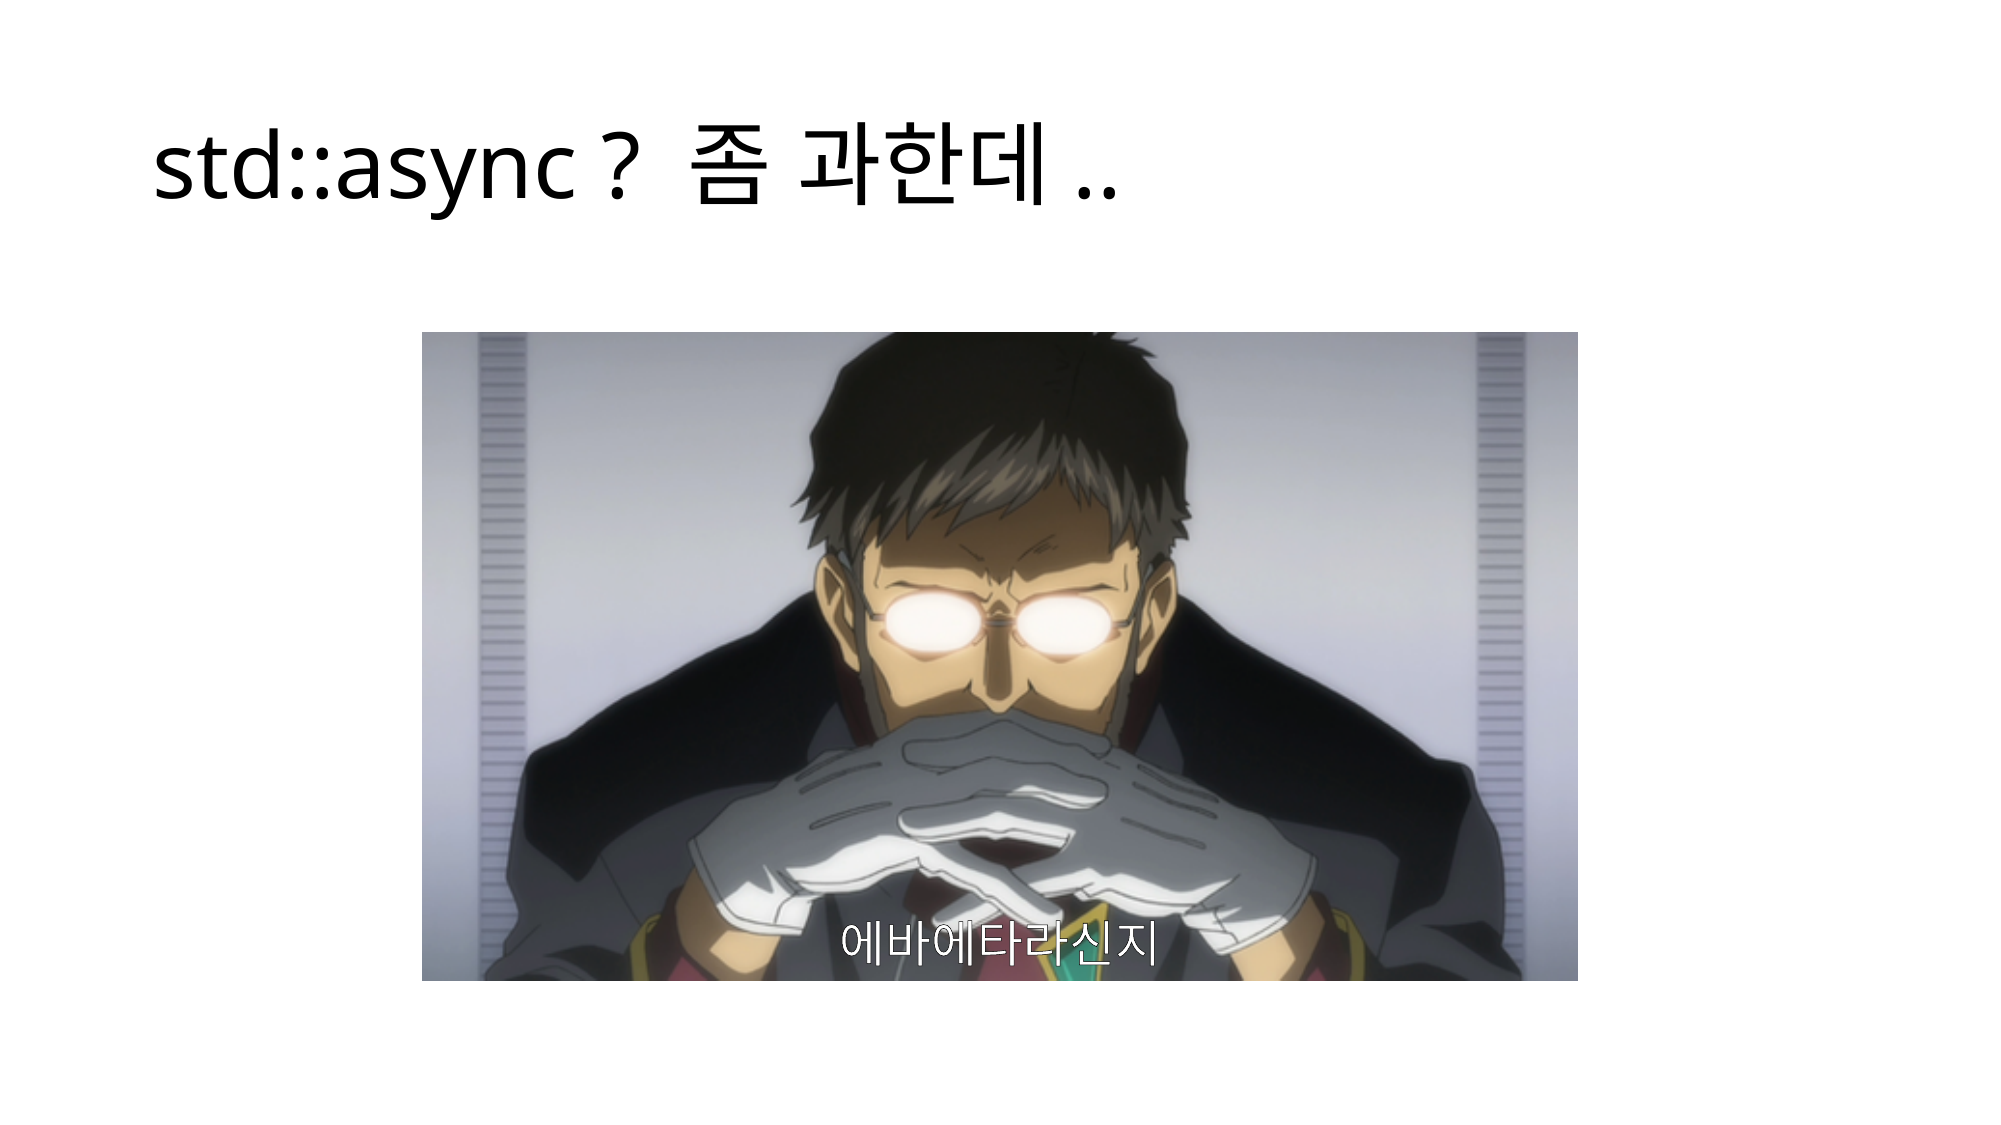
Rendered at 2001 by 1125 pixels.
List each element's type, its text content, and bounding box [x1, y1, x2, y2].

title std::async ? 좀 과한데.. [137, 59, 1863, 278]
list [422, 332, 1578, 981]
